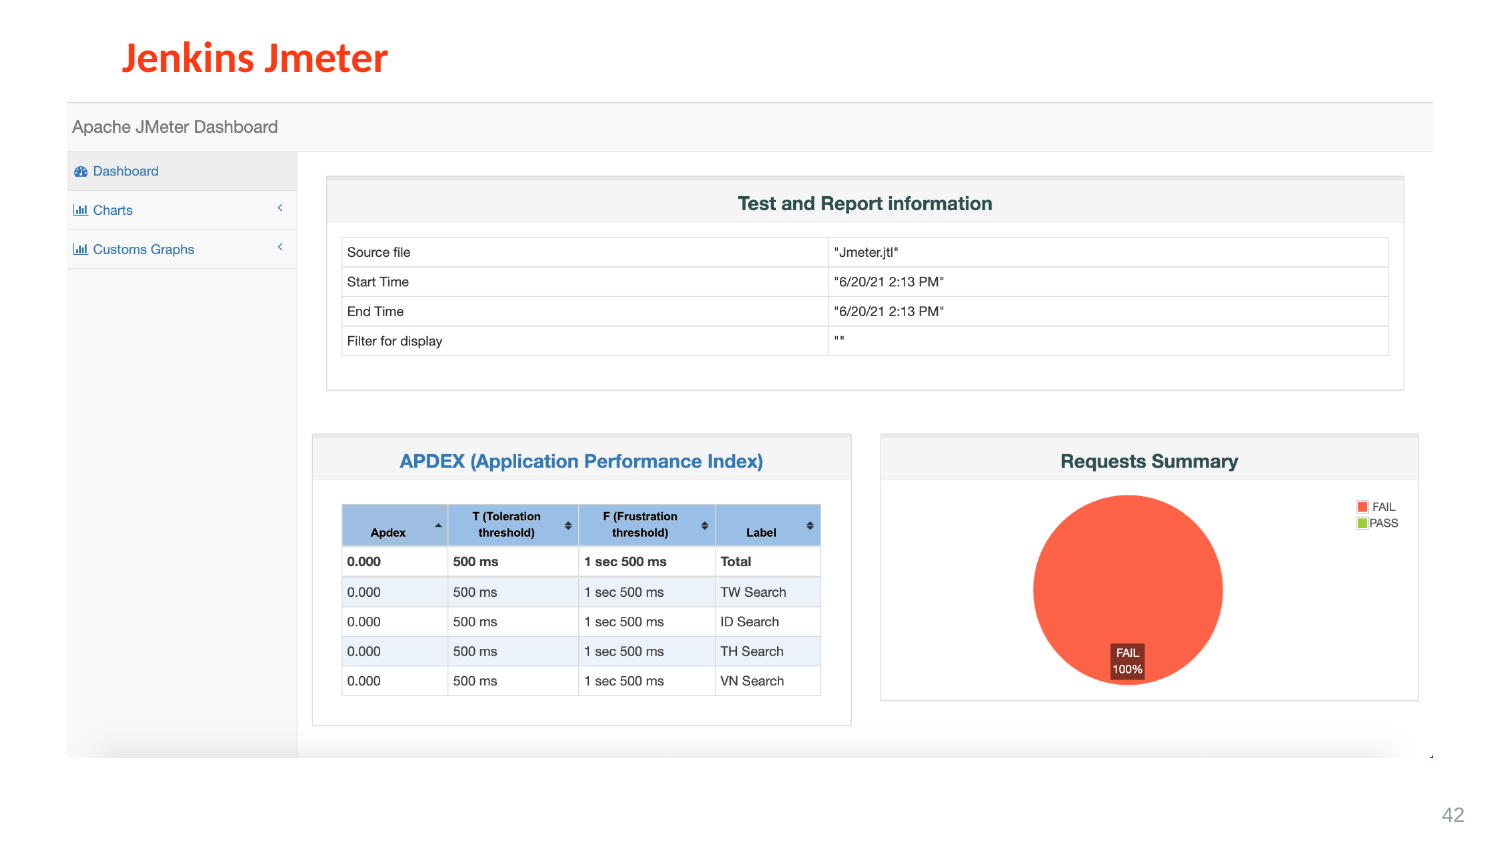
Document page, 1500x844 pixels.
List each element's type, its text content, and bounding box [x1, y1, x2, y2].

slide_number 42 [1389, 782, 1480, 844]
picture [67, 95, 1433, 758]
list Jenkins Jmeter [107, 31, 1448, 71]
